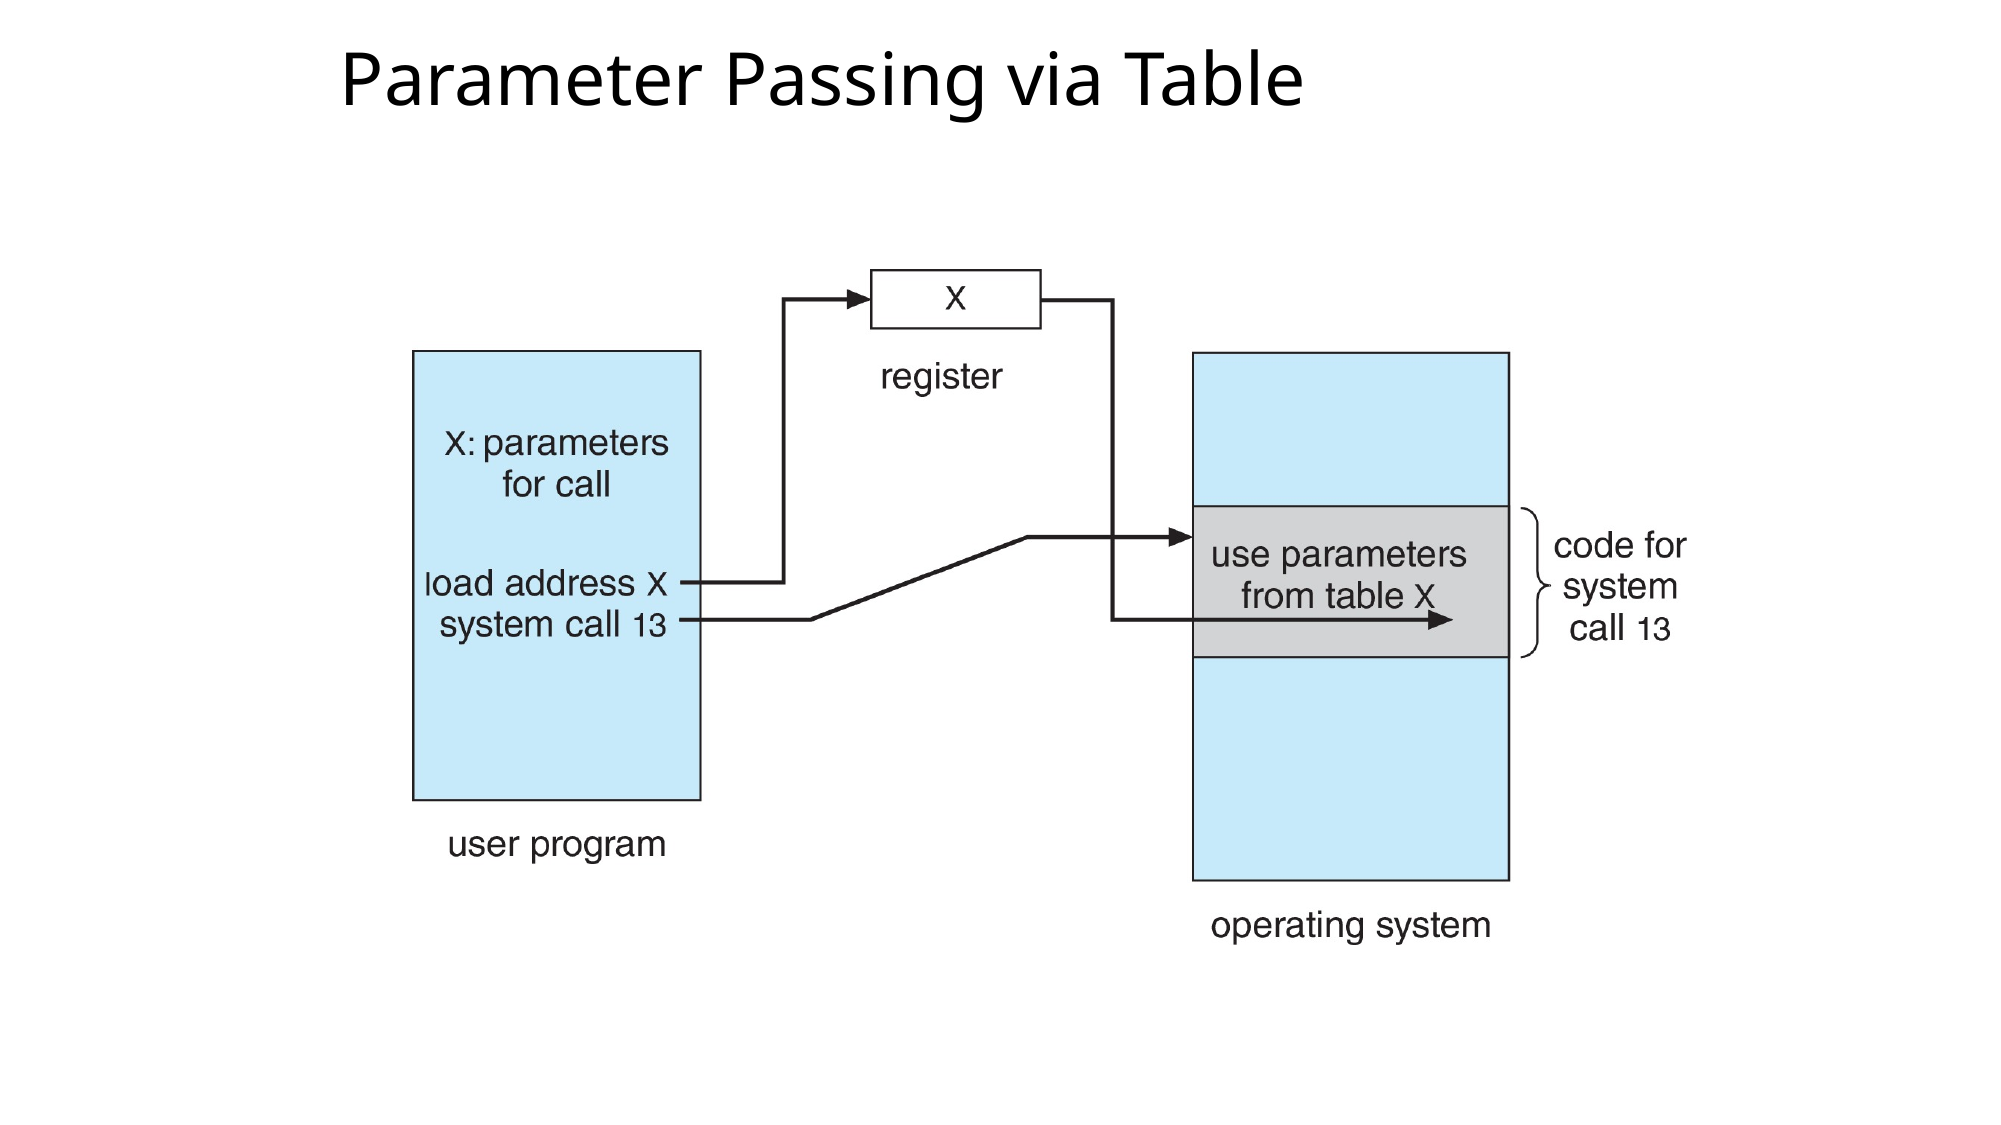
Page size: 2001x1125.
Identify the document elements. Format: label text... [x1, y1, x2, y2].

picture [411, 268, 1698, 946]
title Parameter Passing via Table [324, 34, 1653, 129]
